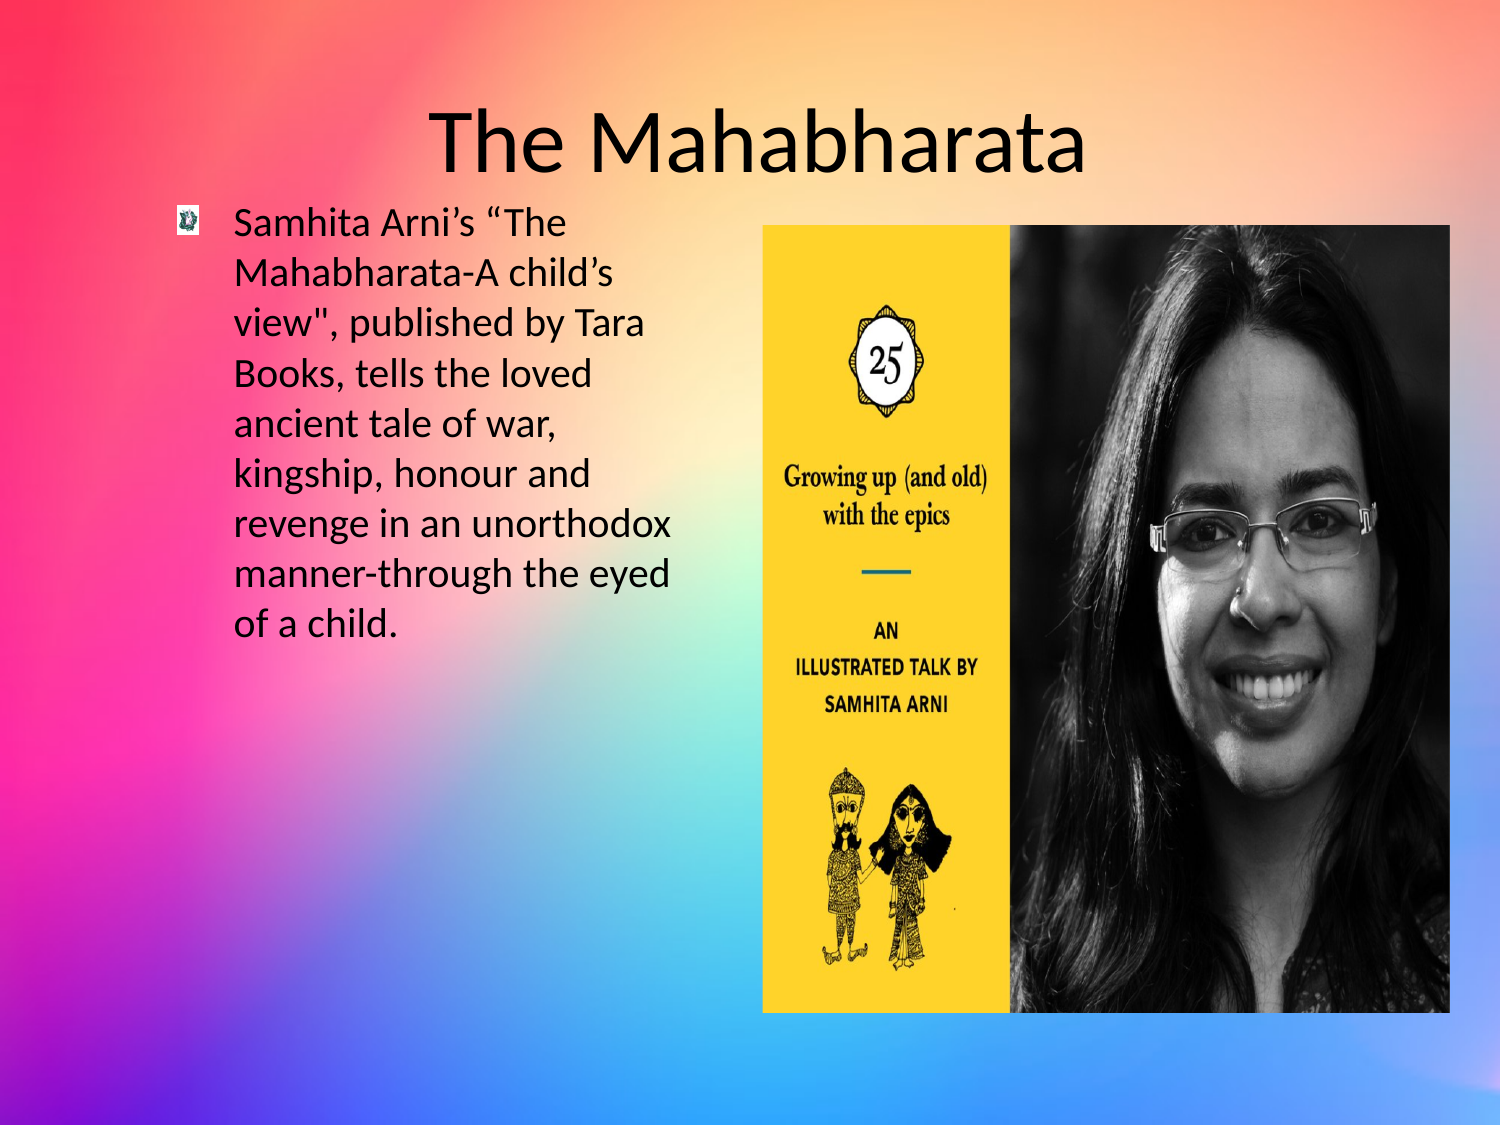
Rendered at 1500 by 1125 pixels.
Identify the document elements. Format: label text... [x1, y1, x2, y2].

list Samhita Arni’s “The Mahabharata-A child’s view", published by Tara Books, tells the loved ancient tale of war, kingship, honour and revenge in an unorthodox manner-through the eyed of a child. [162, 187, 688, 975]
picture [0, 0, 1500, 1125]
title The Mahabharata [187, 37, 1331, 235]
